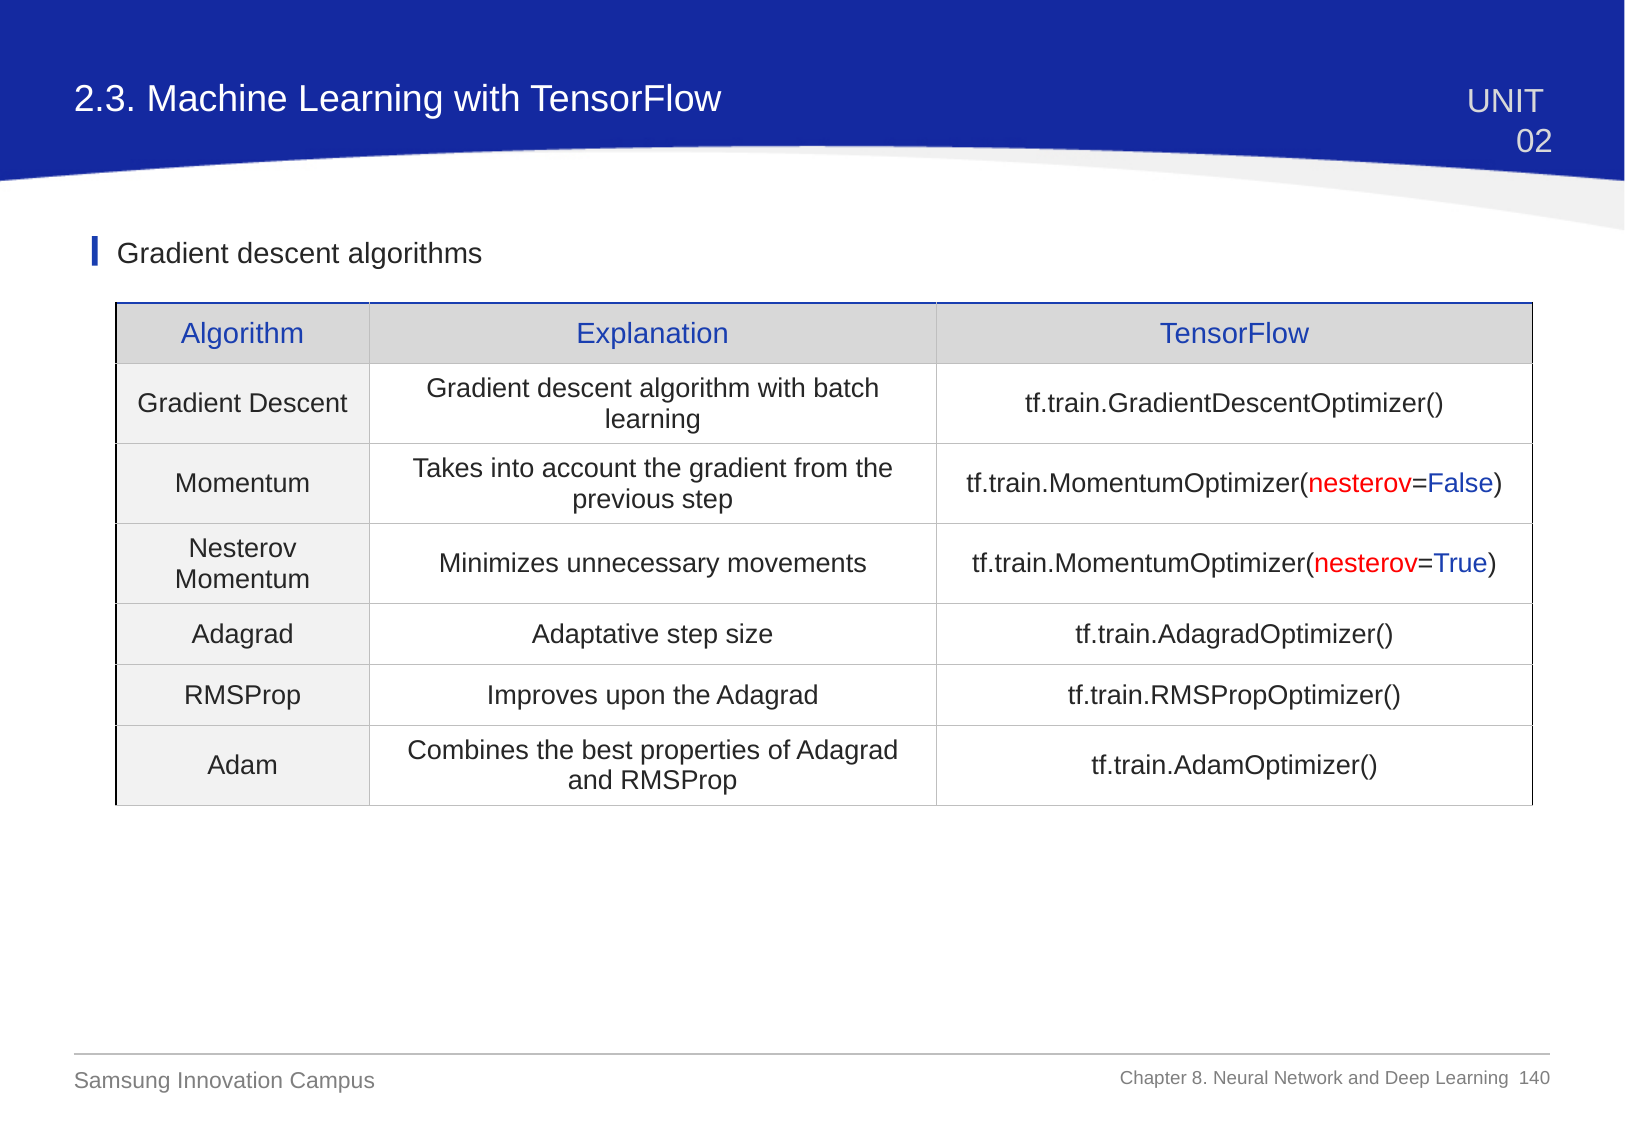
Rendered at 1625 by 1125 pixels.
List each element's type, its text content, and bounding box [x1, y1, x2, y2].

table_cell Takes into account the gradient from the previous step [370, 444, 936, 523]
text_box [91, 234, 1533, 270]
table_cell tf.train.AdagradOptimizer() [937, 604, 1532, 664]
picture [0, 0, 1625, 1125]
table_cell Adagrad [117, 604, 369, 664]
table_cell Improves upon the Adagrad [370, 665, 936, 725]
table_cell Adam [117, 726, 369, 805]
table_cell Adaptative step size [370, 604, 936, 664]
table_cell Combines the best properties of Adagrad and RMSProp [370, 726, 936, 805]
table_cell tf.train.AdamOptimizer() [937, 726, 1532, 805]
table_header TensorFlow [937, 304, 1532, 363]
table_cell Minimizes unnecessary movements [370, 524, 936, 603]
table_cell RMSProp [117, 665, 369, 725]
table_cell Gradient descent algorithm with batch learning [370, 364, 936, 443]
table_cell Nesterov Momentum [117, 524, 369, 603]
table_cell Momentum [117, 444, 369, 523]
table_cell tf.train.RMSPropOptimizer() [937, 665, 1532, 725]
table_header Explanation [370, 304, 936, 363]
table_cell tf.train.MomentumOptimizer(nesterov=False) [937, 444, 1532, 523]
table_cell tf.train.MomentumOptimizer(nesterov=True) [937, 524, 1532, 603]
table_cell tf.train.GradientDescentOptimizer() [937, 364, 1532, 443]
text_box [73, 73, 1554, 120]
table_cell Gradient Descent [117, 364, 369, 443]
table_header Algorithm [117, 304, 369, 363]
